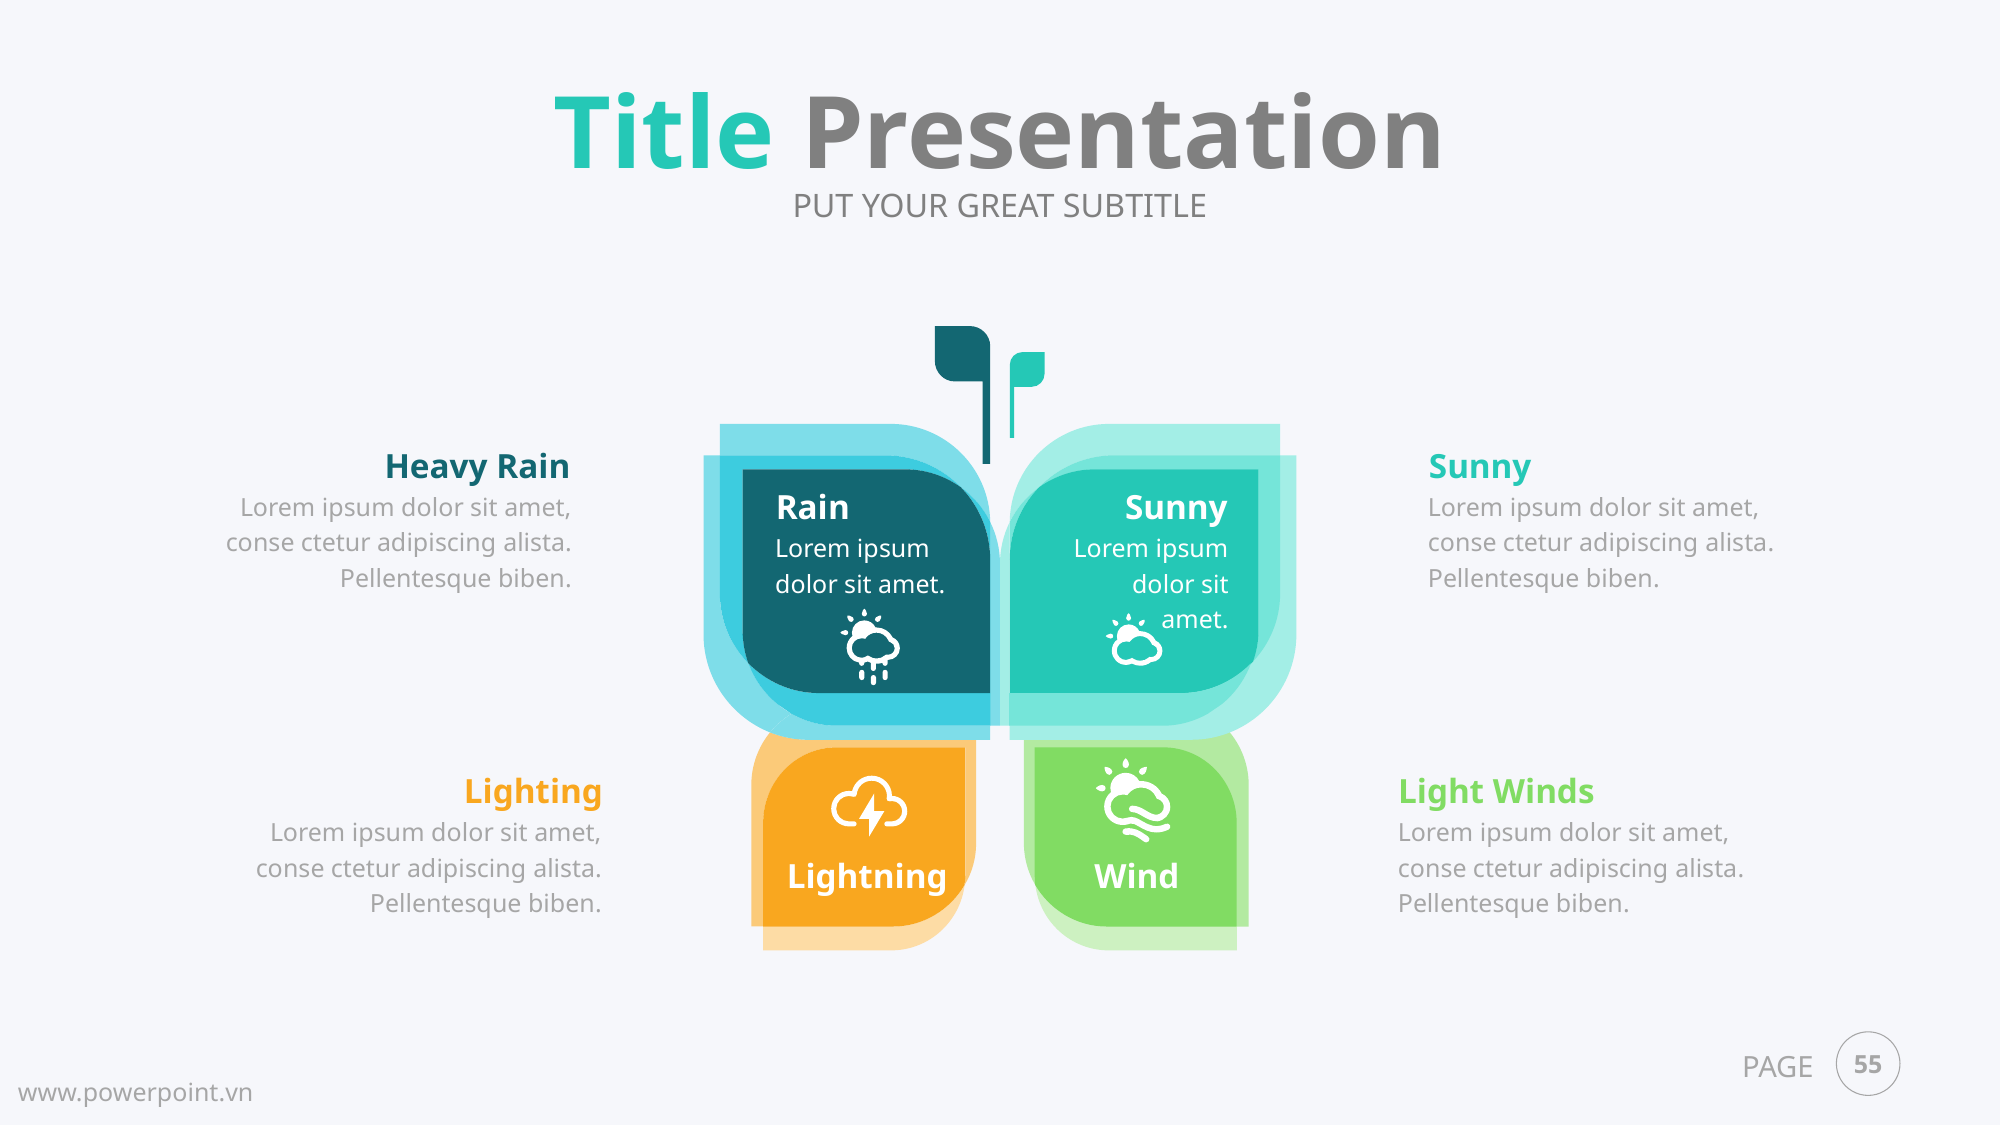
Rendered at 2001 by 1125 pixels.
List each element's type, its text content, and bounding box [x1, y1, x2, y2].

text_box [1048, 471, 1244, 607]
text_box Heavy Rain [369, 429, 586, 493]
text_box Lorem ipsum dolor sit amet, conse ctetur adipiscing alista. Pellentesque biben. [226, 802, 617, 926]
text_box Lighting [448, 755, 619, 818]
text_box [1105, 613, 1163, 666]
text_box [493, 64, 1507, 237]
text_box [1095, 758, 1171, 843]
text_box Light Winds [1383, 755, 1611, 818]
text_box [703, 326, 1297, 951]
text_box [831, 775, 908, 837]
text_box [840, 608, 900, 686]
text_box Lorem ipsum dolor sit amet, conse ctetur adipiscing alista. Pellentesque biben. [1413, 477, 1804, 601]
text_box Sunny [1414, 429, 1547, 493]
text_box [760, 471, 974, 607]
text_box Lorem ipsum dolor sit amet, conse ctetur adipiscing alista. Pellentesque biben. [1383, 802, 1774, 926]
text_box Lorem ipsum dolor sit amet, conse ctetur adipiscing alista. Pellentesque biben. [196, 477, 587, 601]
